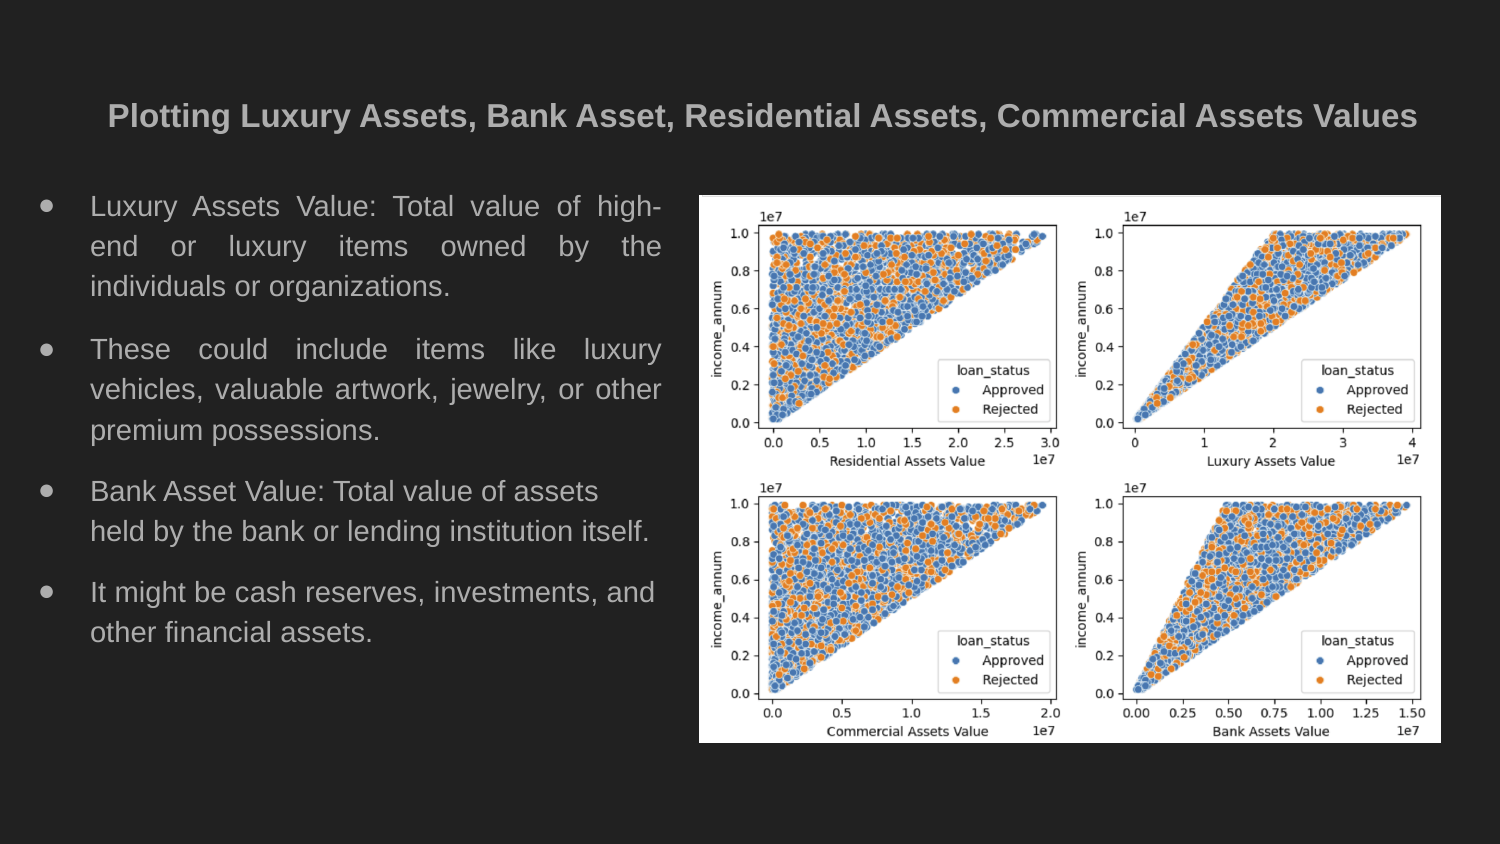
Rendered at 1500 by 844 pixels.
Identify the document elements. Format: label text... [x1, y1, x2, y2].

picture [699, 195, 1441, 743]
list Luxury Assets Value: Total value of high-end or luxury items owned by the individuals or organizations. These could include items like luxury vehicles, valuable artwork, jewelry, or other premium possessions. Bank Asset Value: Total value of assets held by the bank or lending institution itself. It might be cash reserves, investments, and other financial assets. [0, 166, 678, 750]
title Plotting Luxury Assets, Bank Asset, Residential Assets, Commercial Assets Values [51, 72, 1477, 167]
